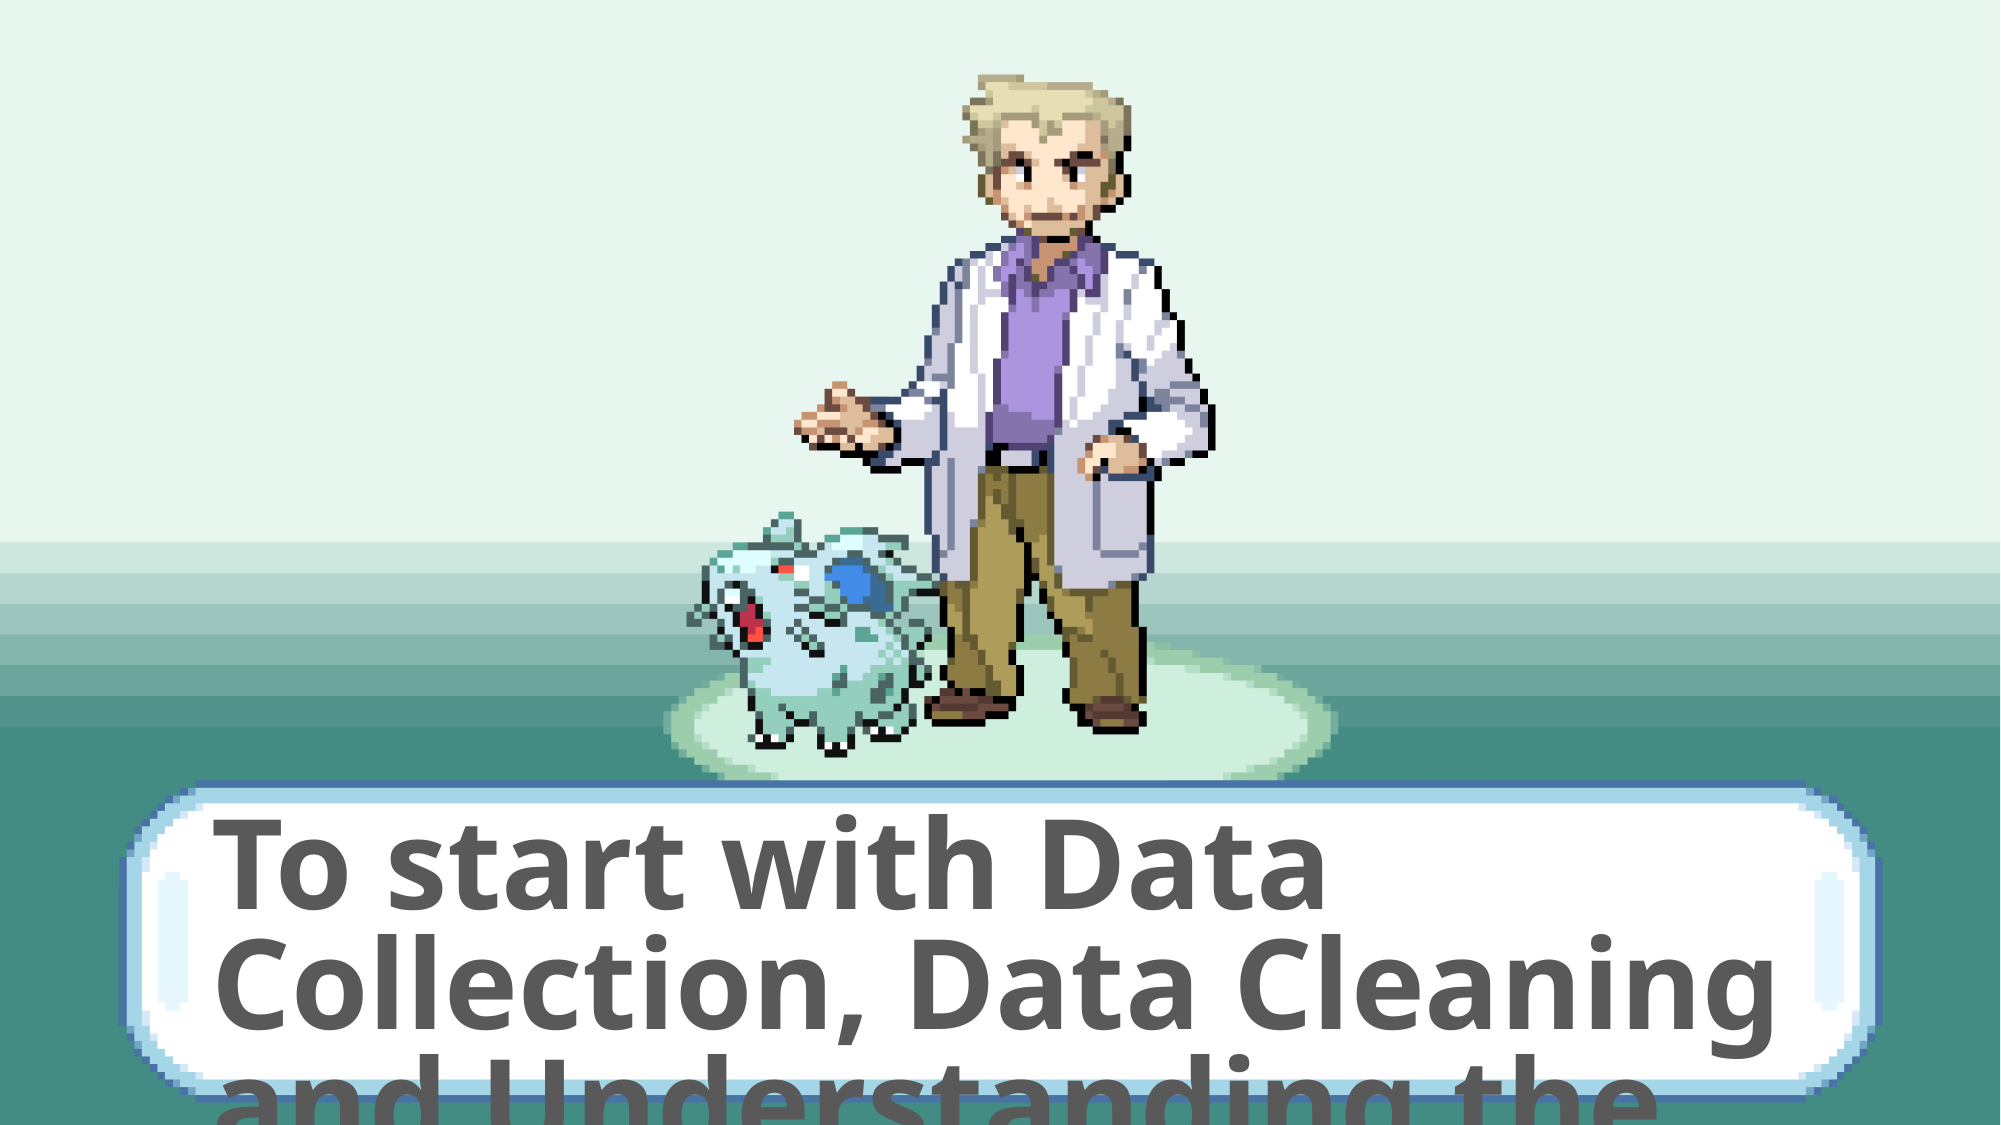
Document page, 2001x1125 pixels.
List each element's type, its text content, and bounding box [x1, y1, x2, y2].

list To start with Data Collection, Data Cleaning and Understanding the Data [196, 806, 1808, 1059]
picture [0, 0, 2001, 1125]
